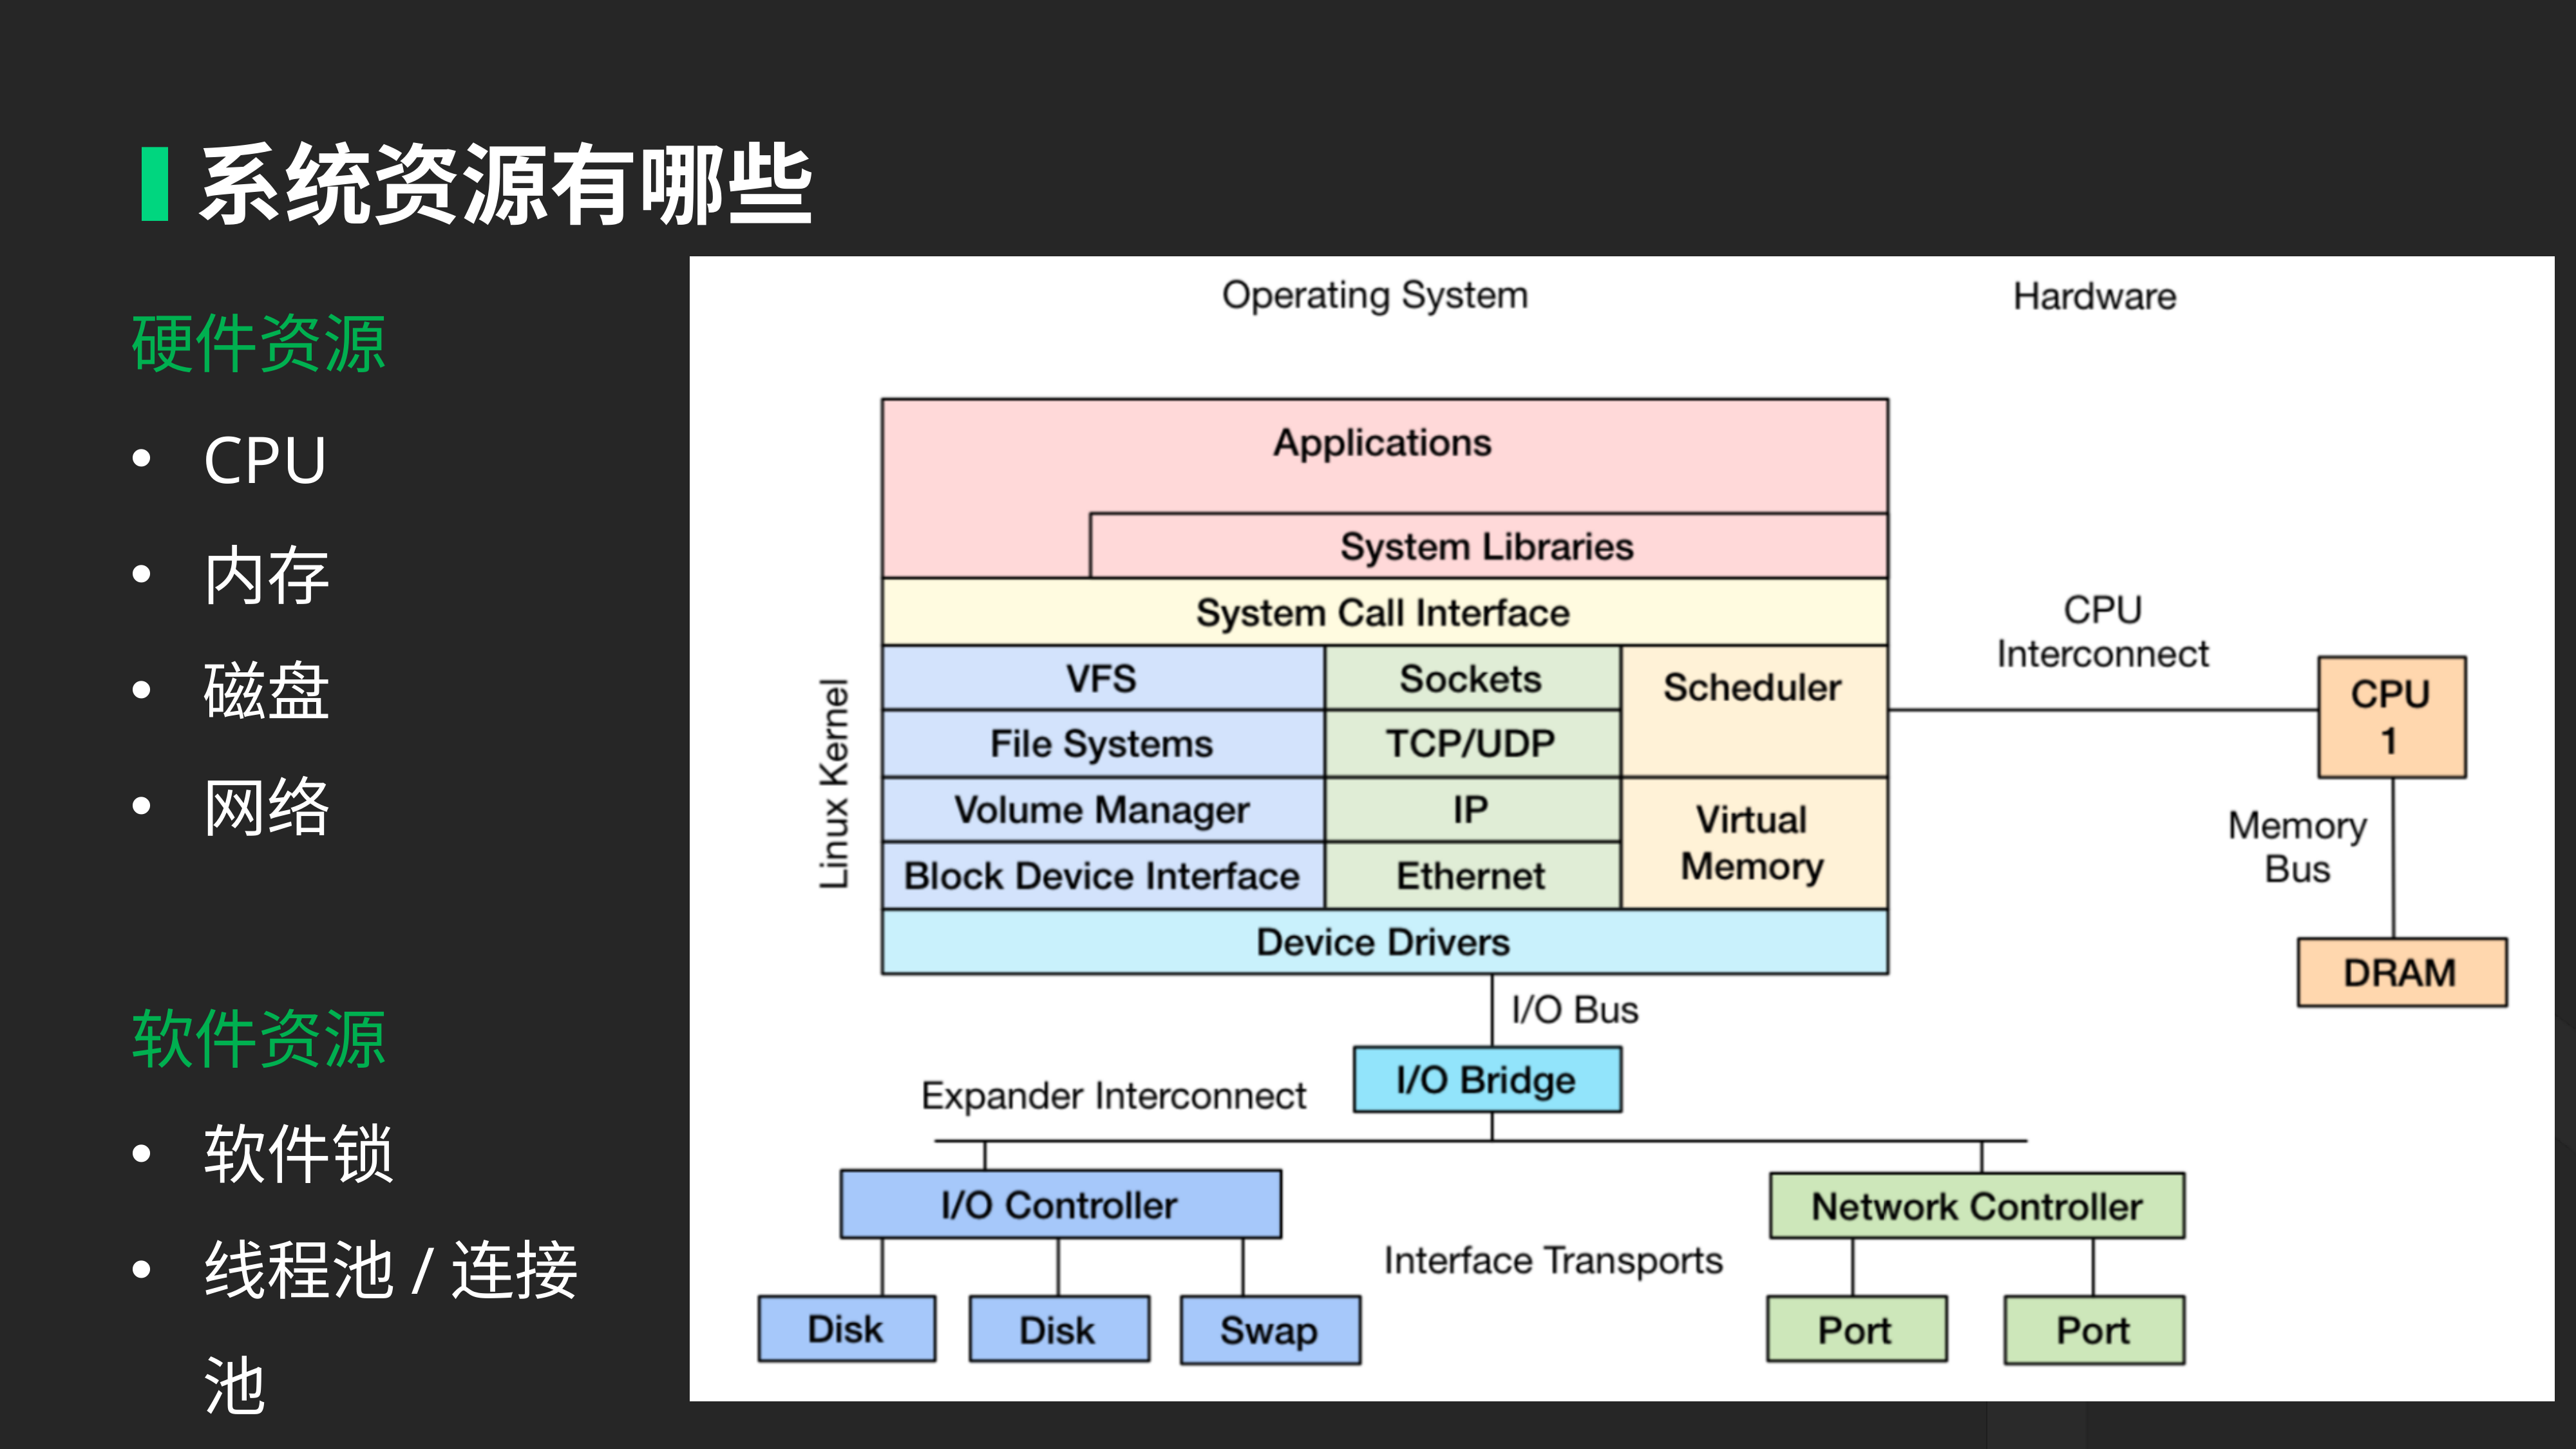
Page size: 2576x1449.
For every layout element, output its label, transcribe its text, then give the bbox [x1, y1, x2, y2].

picture [690, 256, 2555, 1401]
text_box 硬件资源 CPU 内存 磁盘 网络 软件资源 软件锁 线程池/连接池 [120, 260, 611, 1428]
title 系统资源有哪些 [187, 103, 2361, 260]
